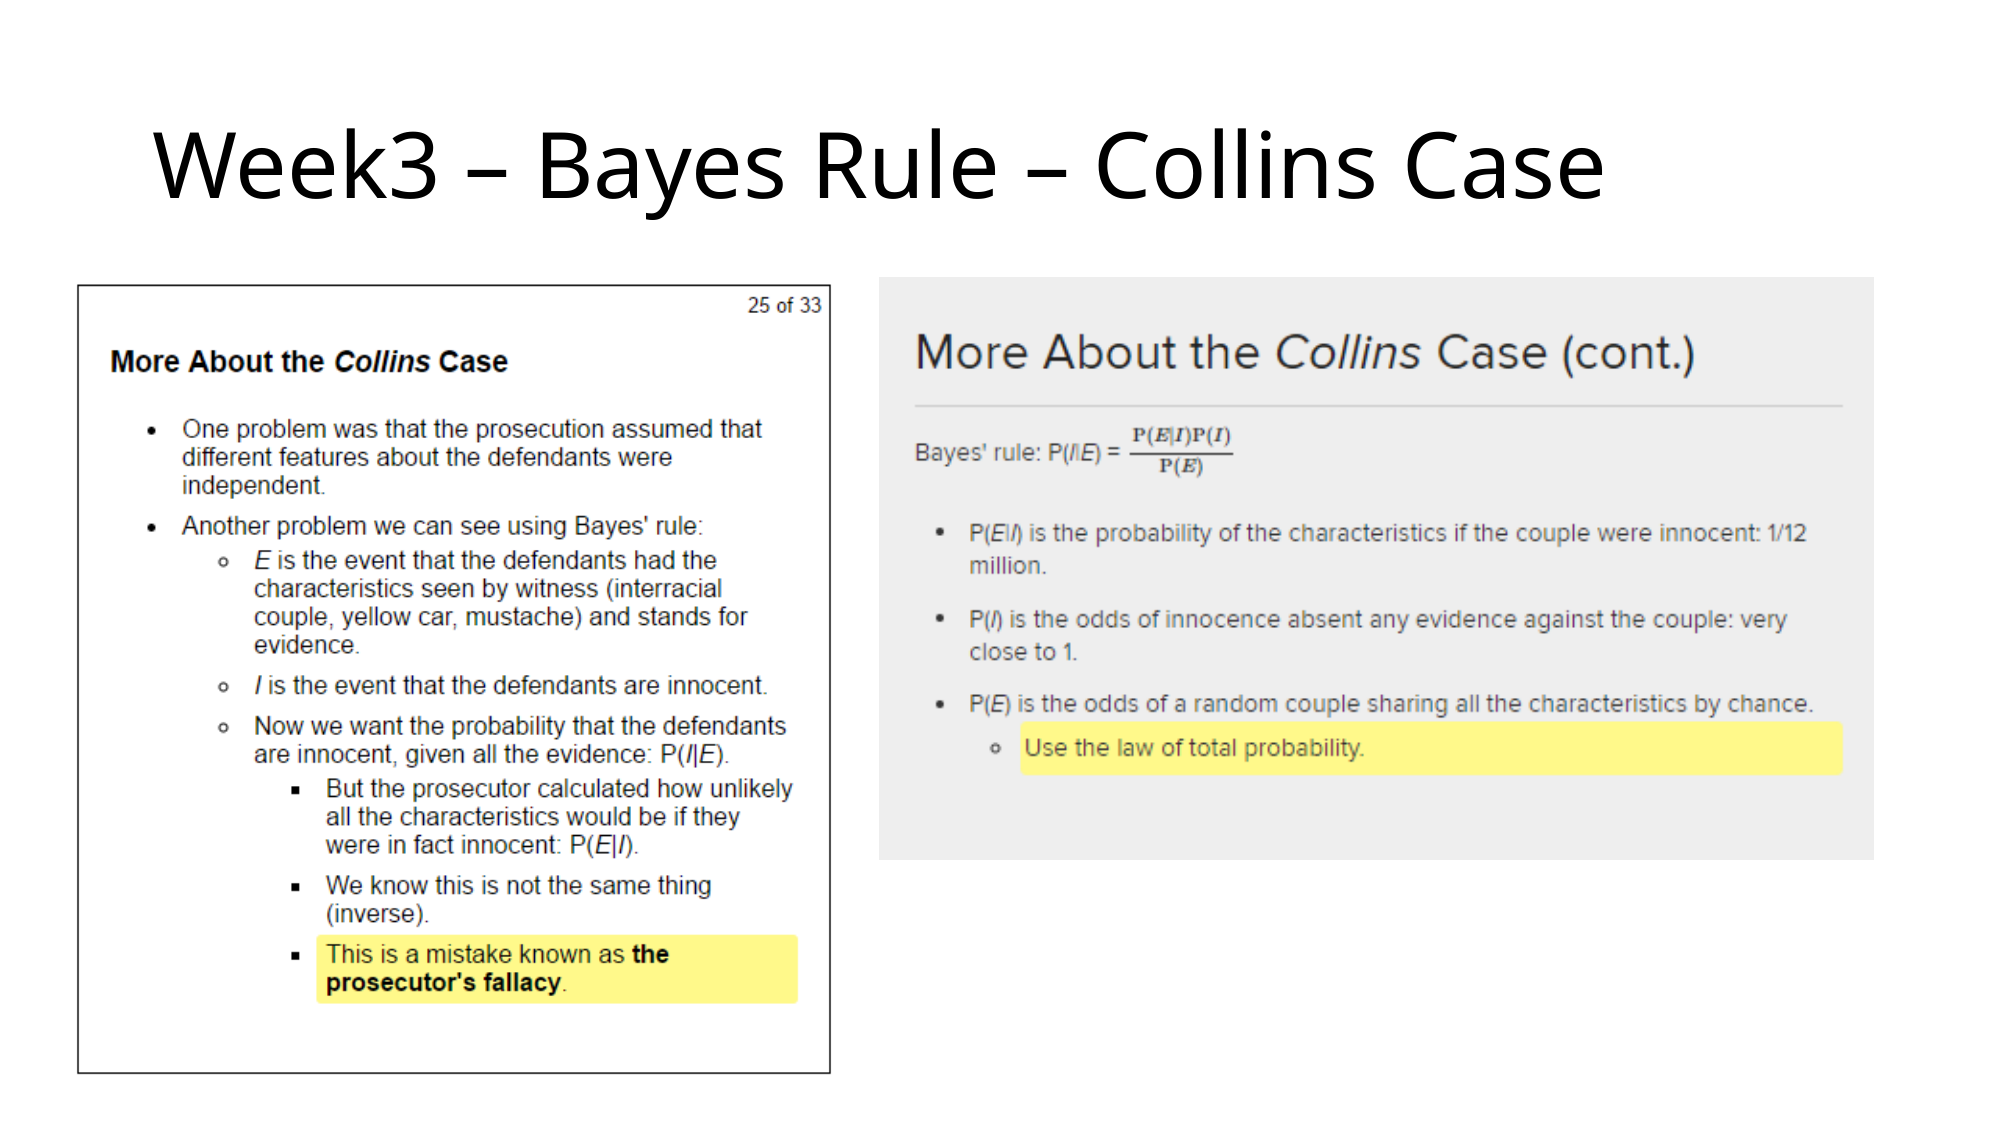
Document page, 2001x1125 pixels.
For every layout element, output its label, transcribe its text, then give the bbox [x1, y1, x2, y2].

picture [879, 277, 1874, 860]
title Week3 – Bayes Rule – Collins Case [137, 59, 1863, 278]
picture [65, 277, 842, 1082]
